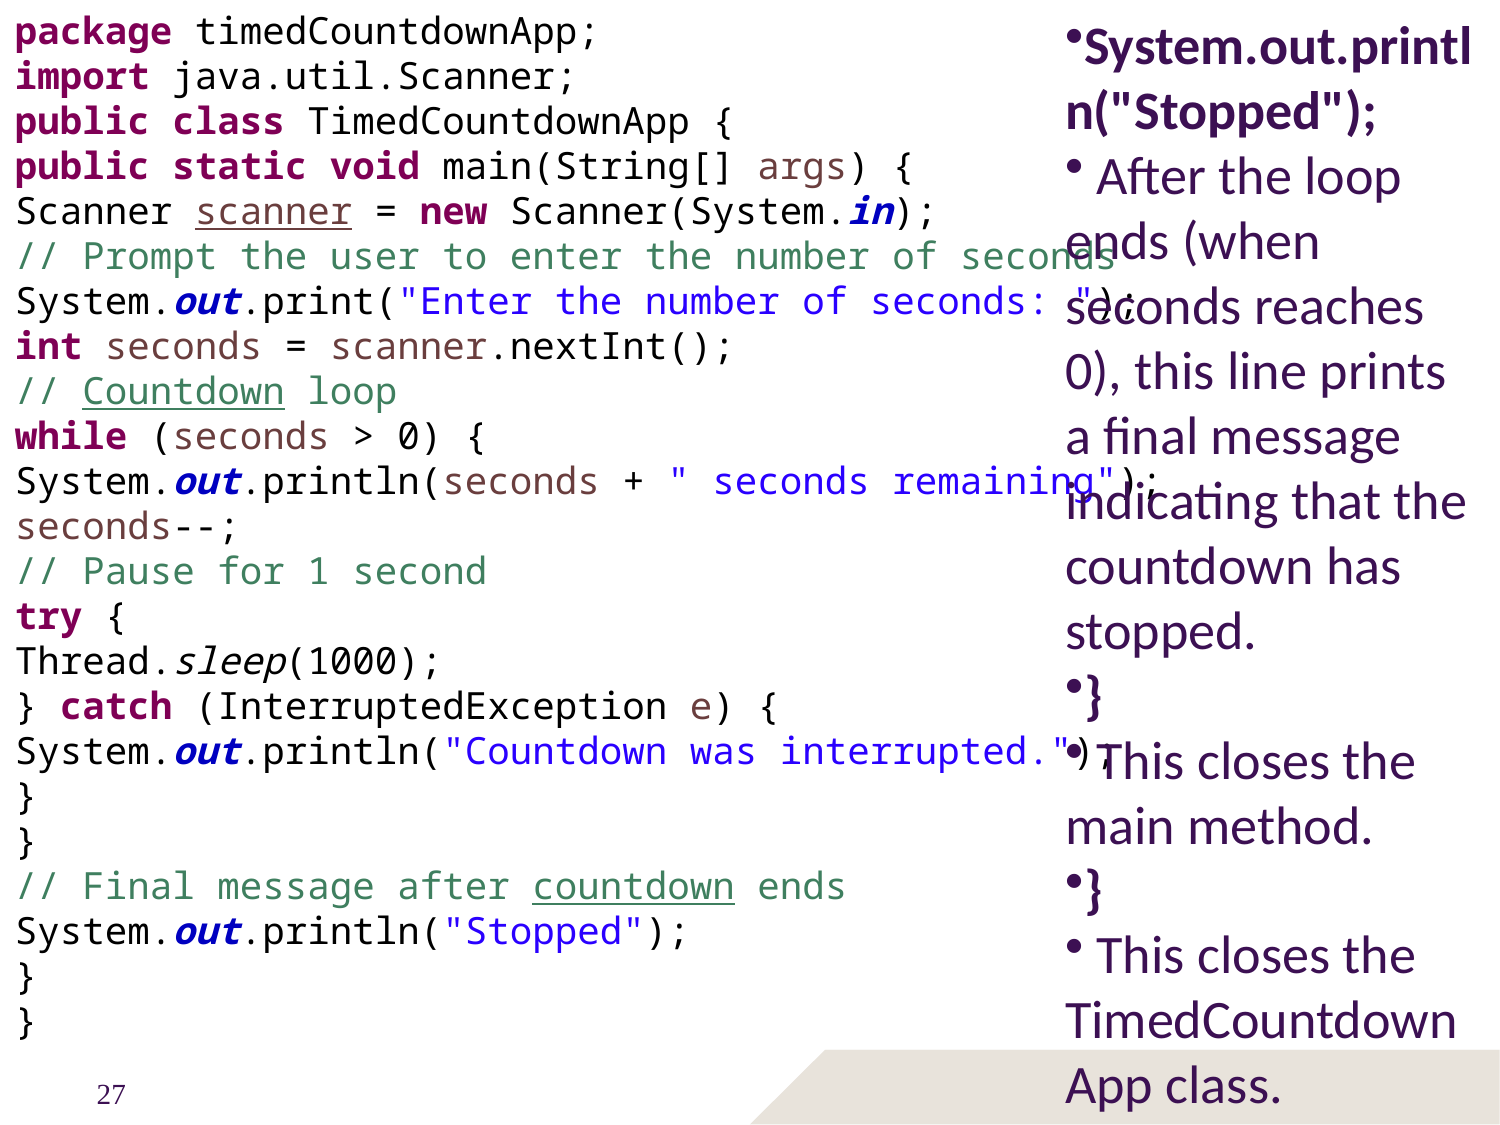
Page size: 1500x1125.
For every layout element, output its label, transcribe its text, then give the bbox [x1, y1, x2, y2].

slide_number 27 [81, 1068, 156, 1109]
text_box System.out.println("Stopped"); After the loop ends (when seconds reaches 0), this line prints a final message indicating that the countdown has stopped. } This closes the main method. } This closes the TimedCountdownApp class. [1049, 2, 1500, 1123]
text_box package timedCountdownApp; import java.util.Scanner; public class TimedCountdownApp { public static void main(String[] args) { Scanner scanner = new Scanner(System.in); // Prompt the user to enter the number of seconds System.out.print("Enter the number of seconds: "); int seconds = scanner.nextInt(); // Countdown loop while (seconds > 0) { System.out.println(seconds + " seconds remaining"); seconds--; // Pause for 1 second try { Thread.sleep(1000); } catch (InterruptedException e) { System.out.println("Countdown was interrupted."); } } // Final message after countdown ends System.out.println("Stopped"); } } [0, 0, 1500, 1050]
